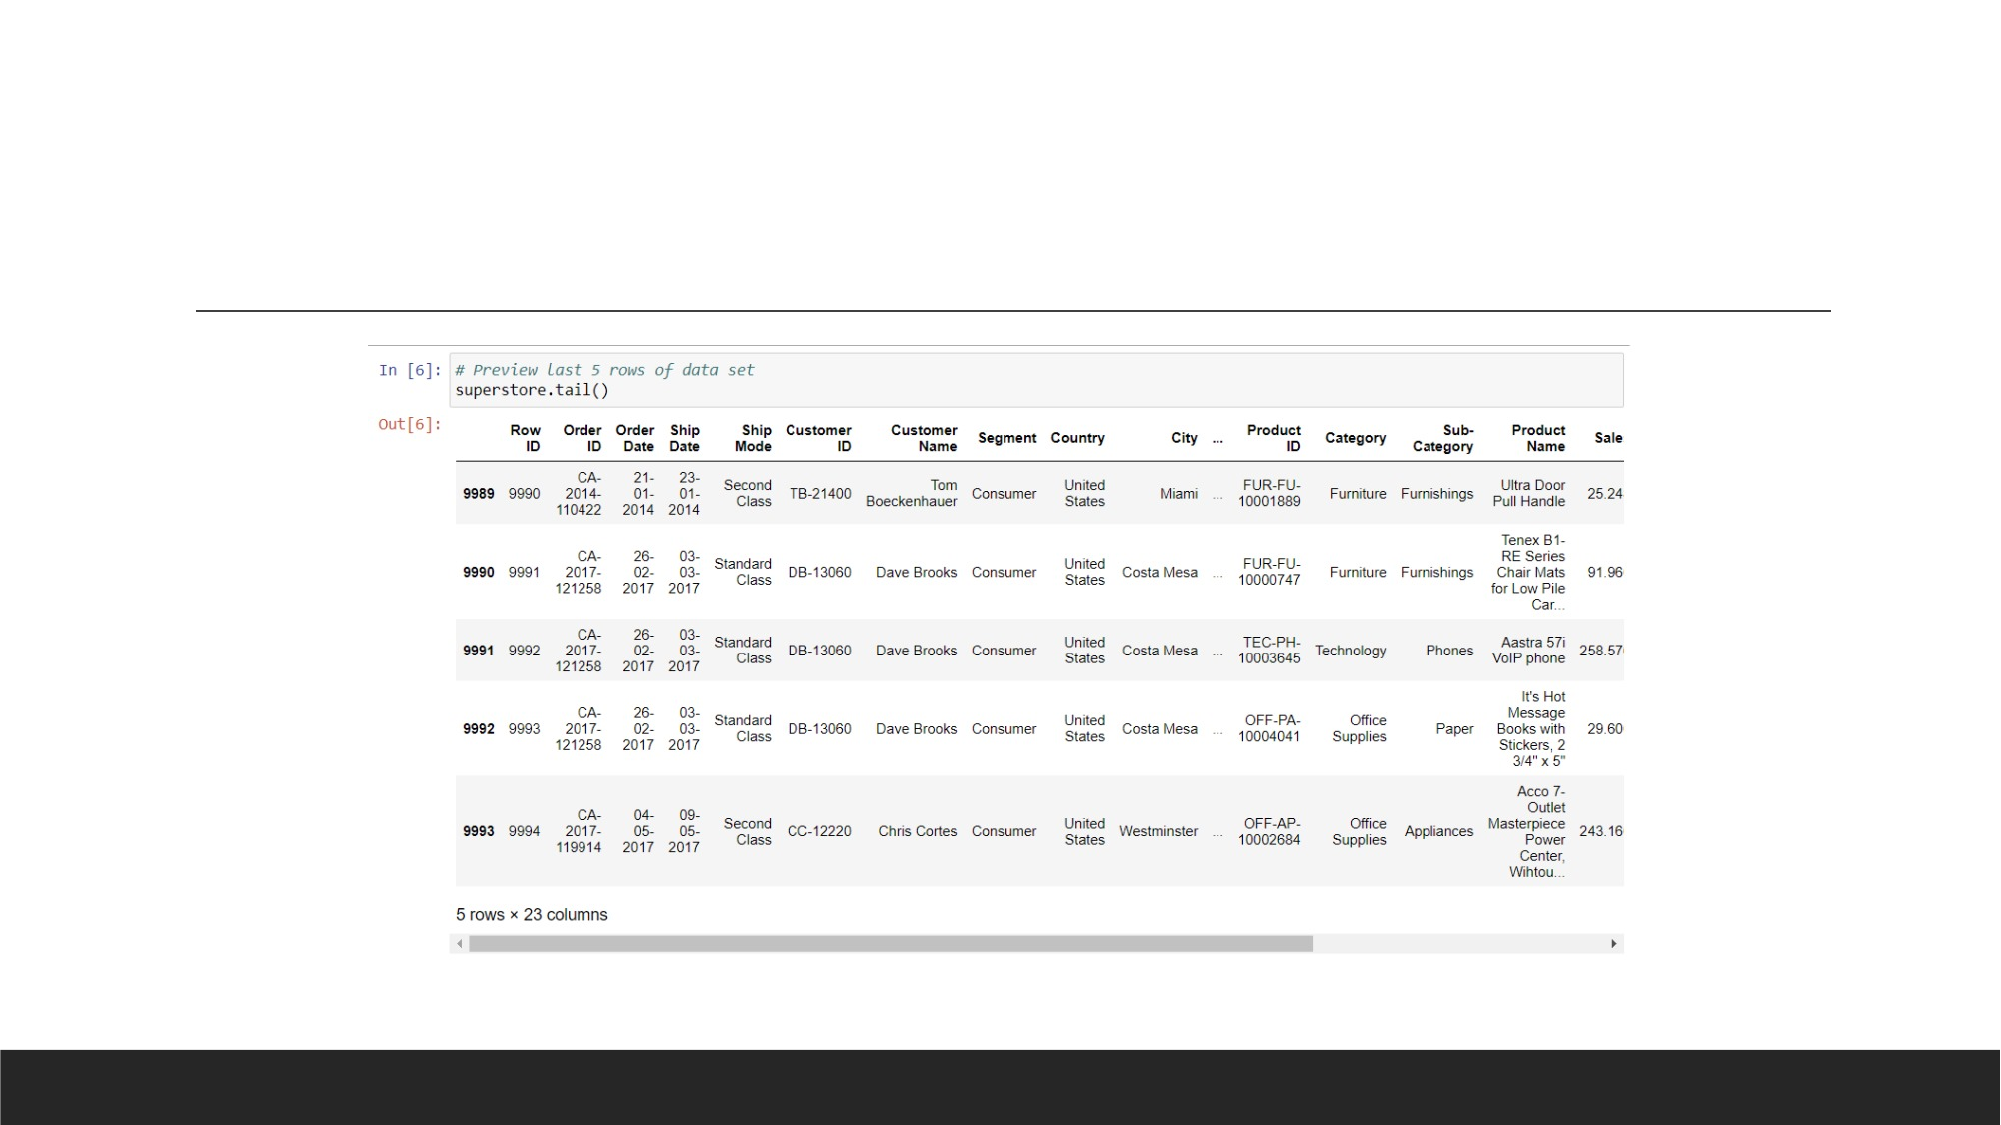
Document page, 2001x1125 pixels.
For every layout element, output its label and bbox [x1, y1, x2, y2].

list [367, 345, 1643, 964]
